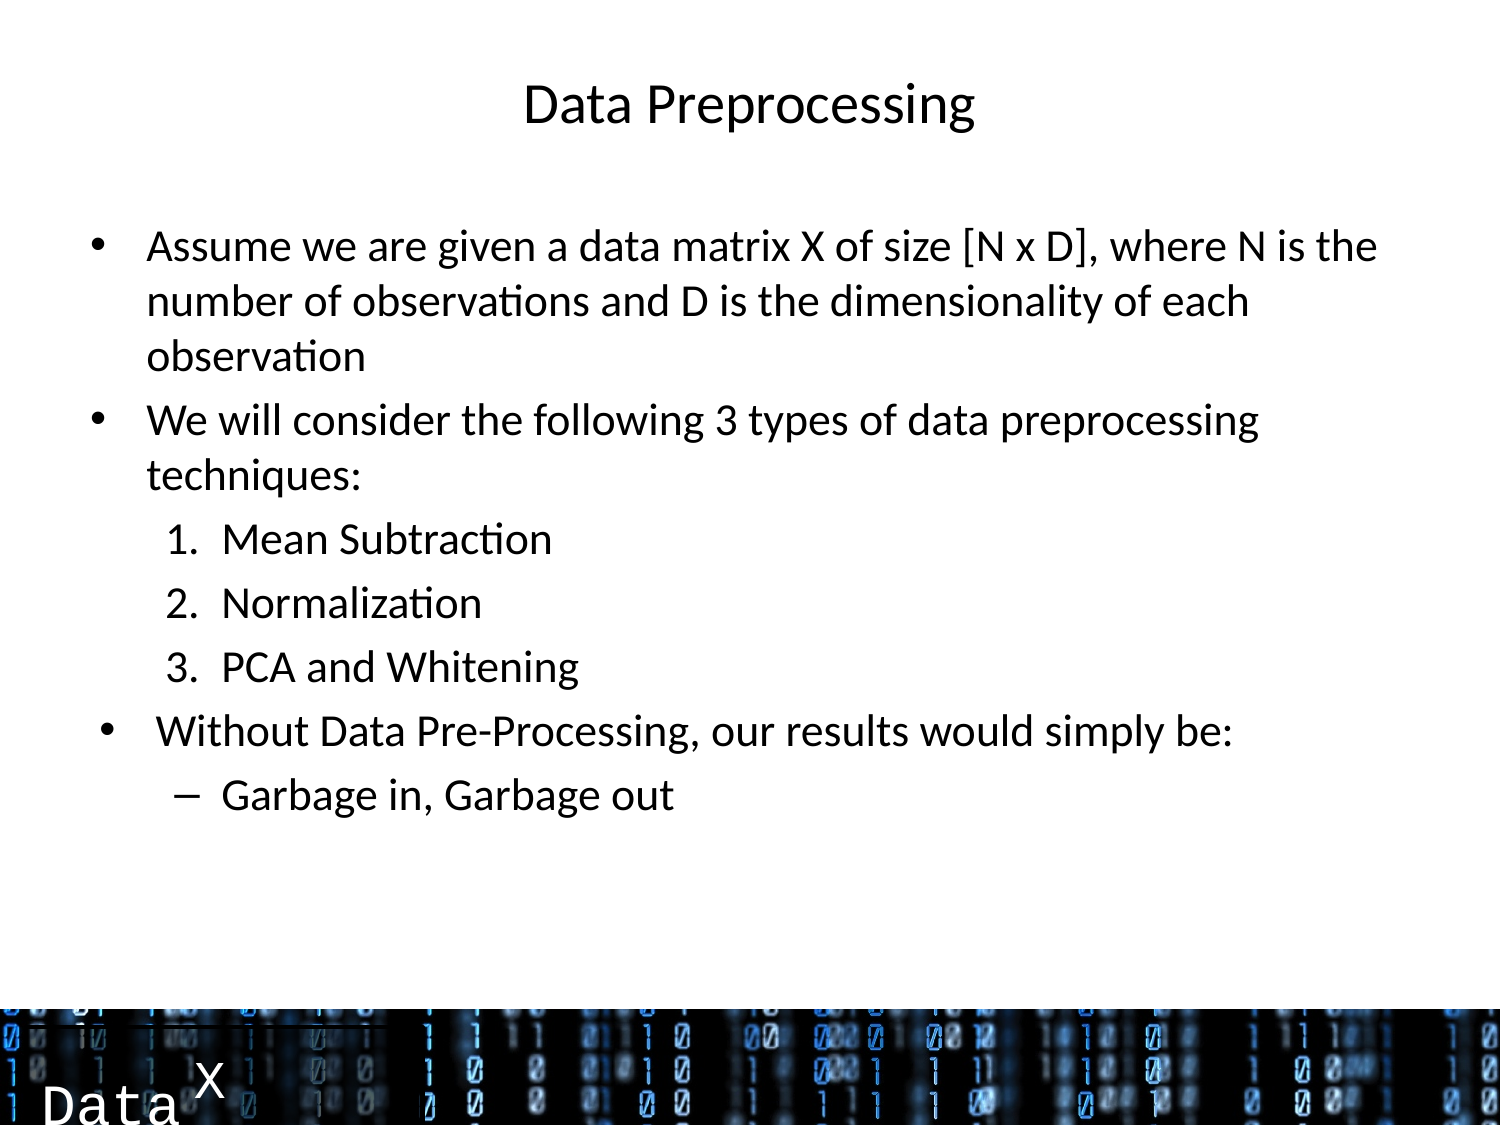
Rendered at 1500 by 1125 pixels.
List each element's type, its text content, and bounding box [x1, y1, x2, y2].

picture [163, 1120, 171, 1125]
picture [154, 1110, 168, 1122]
picture [84, 1110, 98, 1122]
picture [93, 1120, 101, 1125]
picture [0, 1009, 1500, 1125]
title Data Preprocessing [75, 45, 1425, 155]
picture [50, 1091, 67, 1121]
picture [28, 1029, 420, 1125]
list Assume we are given a data matrix X of size [N x D], where N is the number of observations and D is the dimensionality of each observation We will consider the following 3 types of data preprocessing techniques: Mean Subtraction Normalization PCA and Whitening Without Data Pre-Processing, our results would simply be: Garbage in, Garbage out [75, 208, 1425, 1010]
